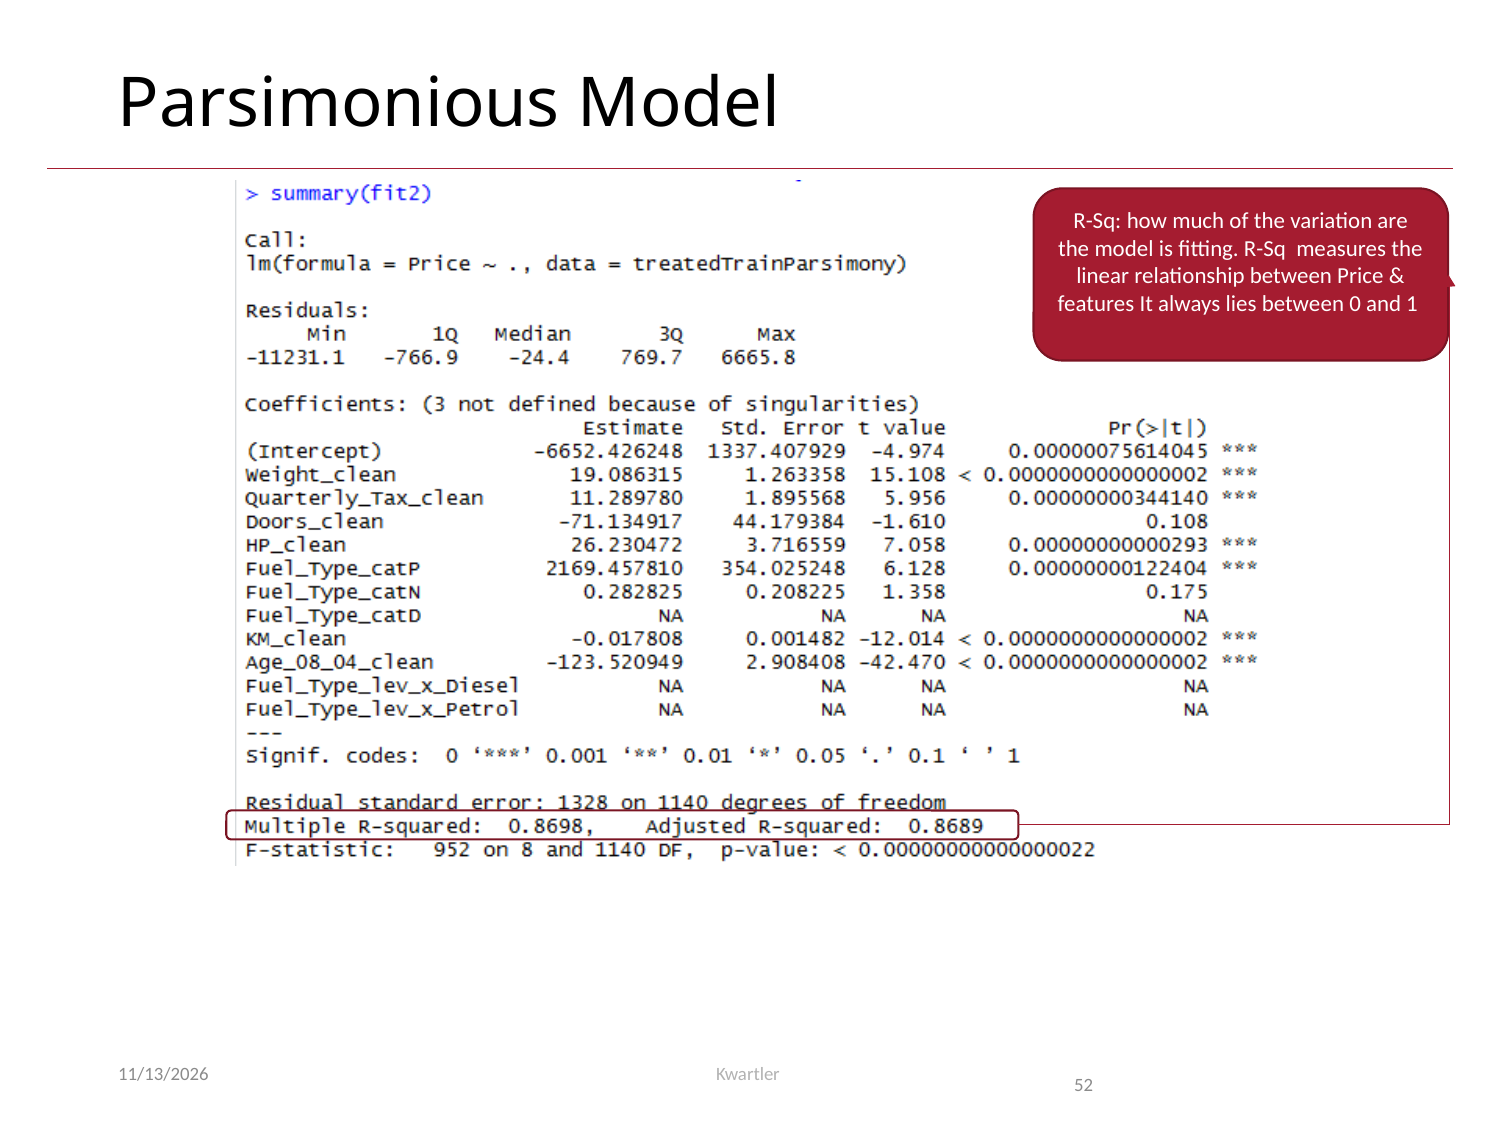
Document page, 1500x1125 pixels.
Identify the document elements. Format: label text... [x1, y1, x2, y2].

footer Kwartler [496, 1042, 1004, 1103]
title Parsimonious Model [103, 59, 1397, 157]
slide_number 52 [1059, 1042, 1200, 1103]
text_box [1018, 274, 1449, 825]
text_box R-Sq: how much of the variation are the model is fitting. R-Sq measures the linear relationship between Price & features It always lies between 0 and 1 [1265, 187, 1450, 275]
picture [235, 180, 1265, 866]
text_box [225, 809, 235, 841]
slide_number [103, 1042, 441, 1103]
